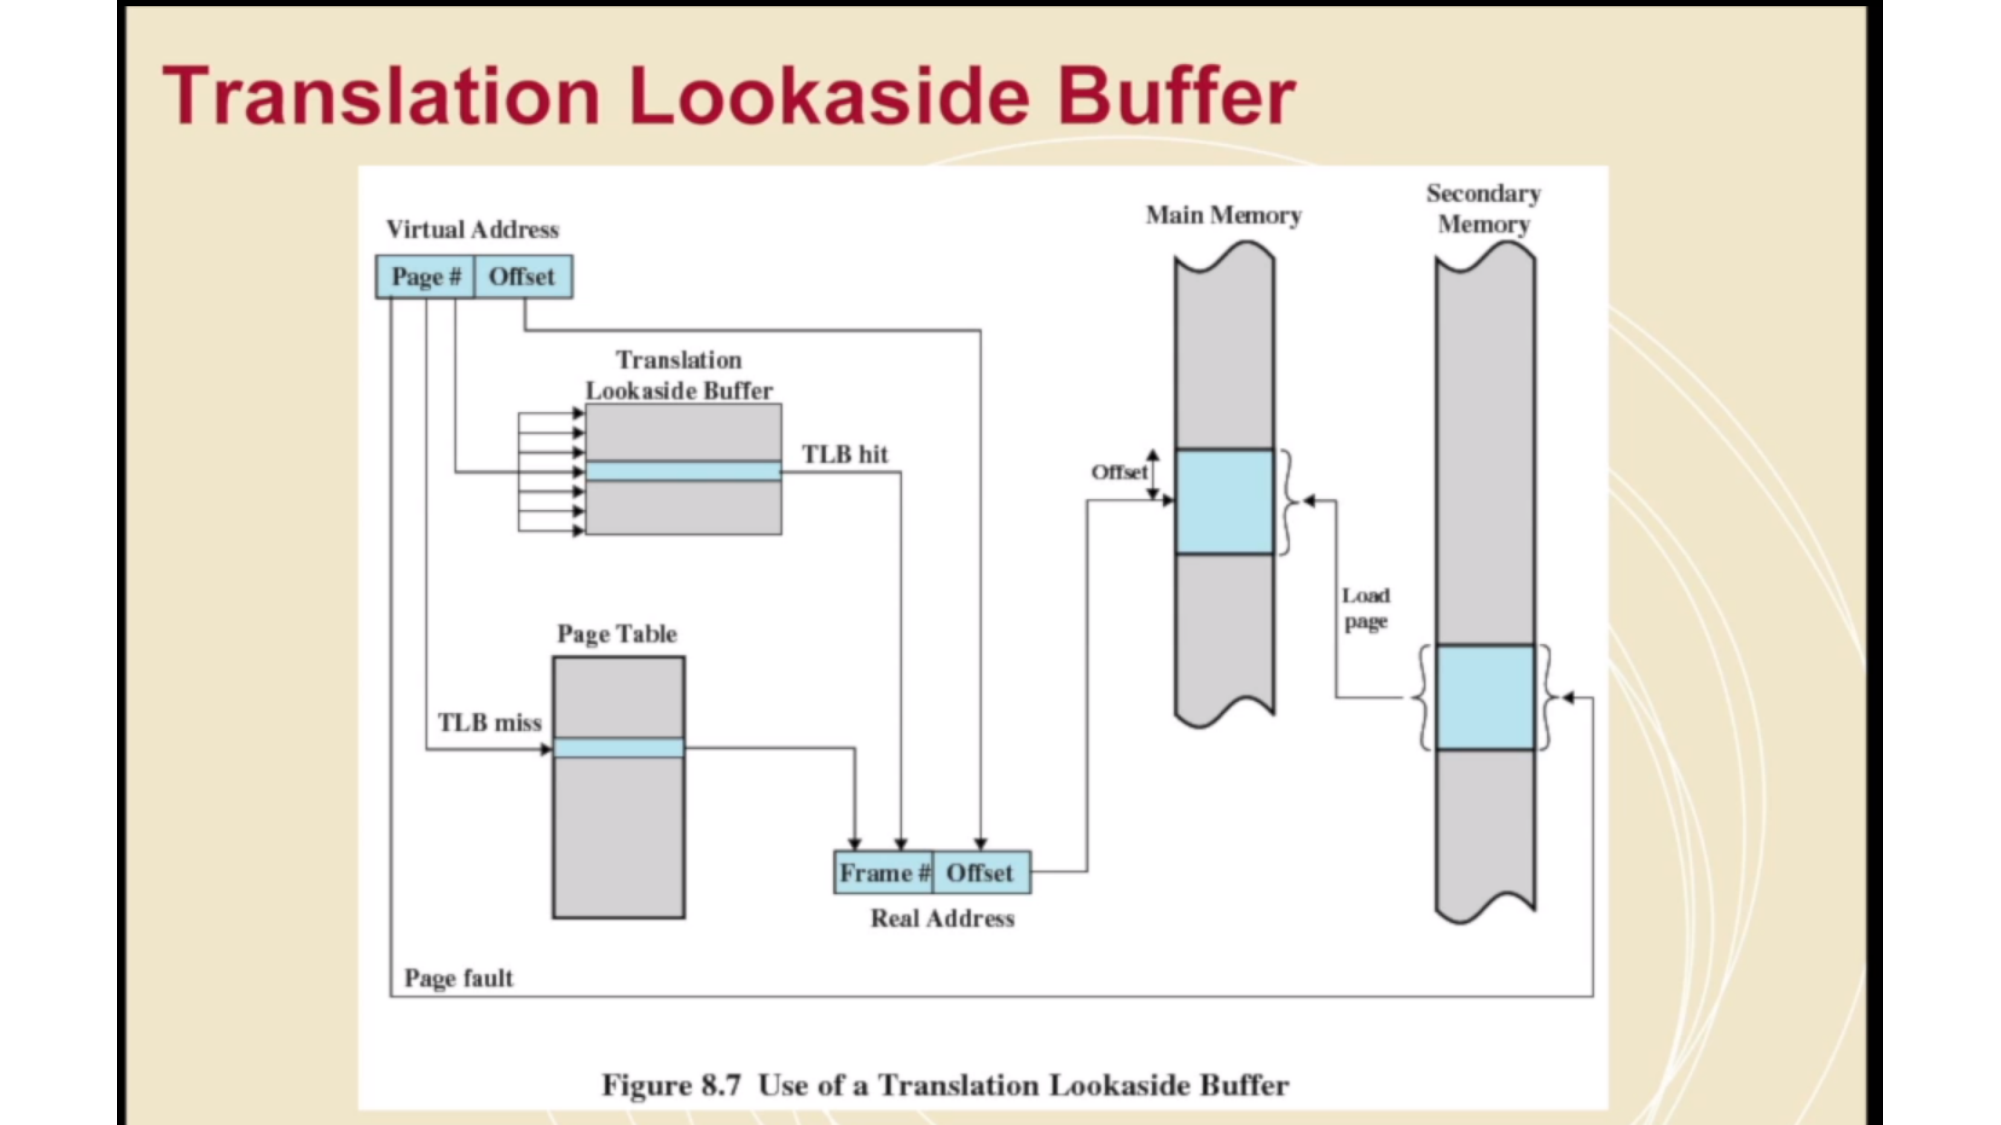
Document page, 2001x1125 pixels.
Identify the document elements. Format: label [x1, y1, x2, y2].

picture [117, 0, 1883, 1125]
